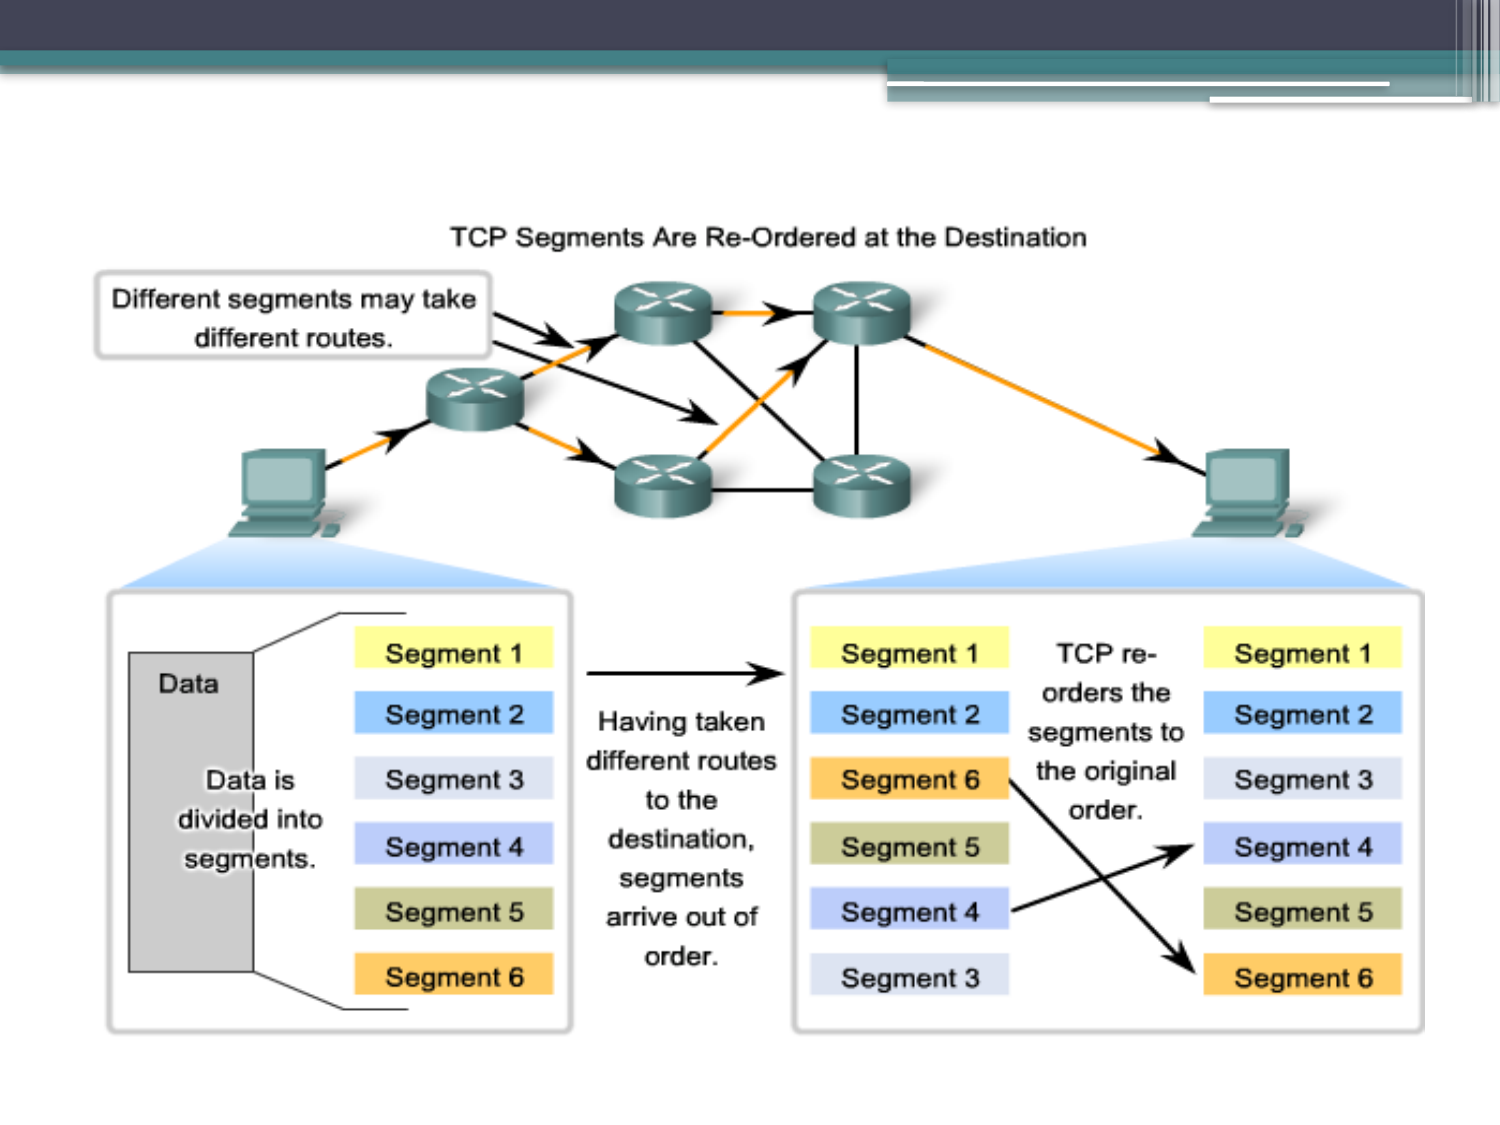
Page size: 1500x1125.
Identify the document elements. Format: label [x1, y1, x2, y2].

picture [74, 199, 1426, 1068]
